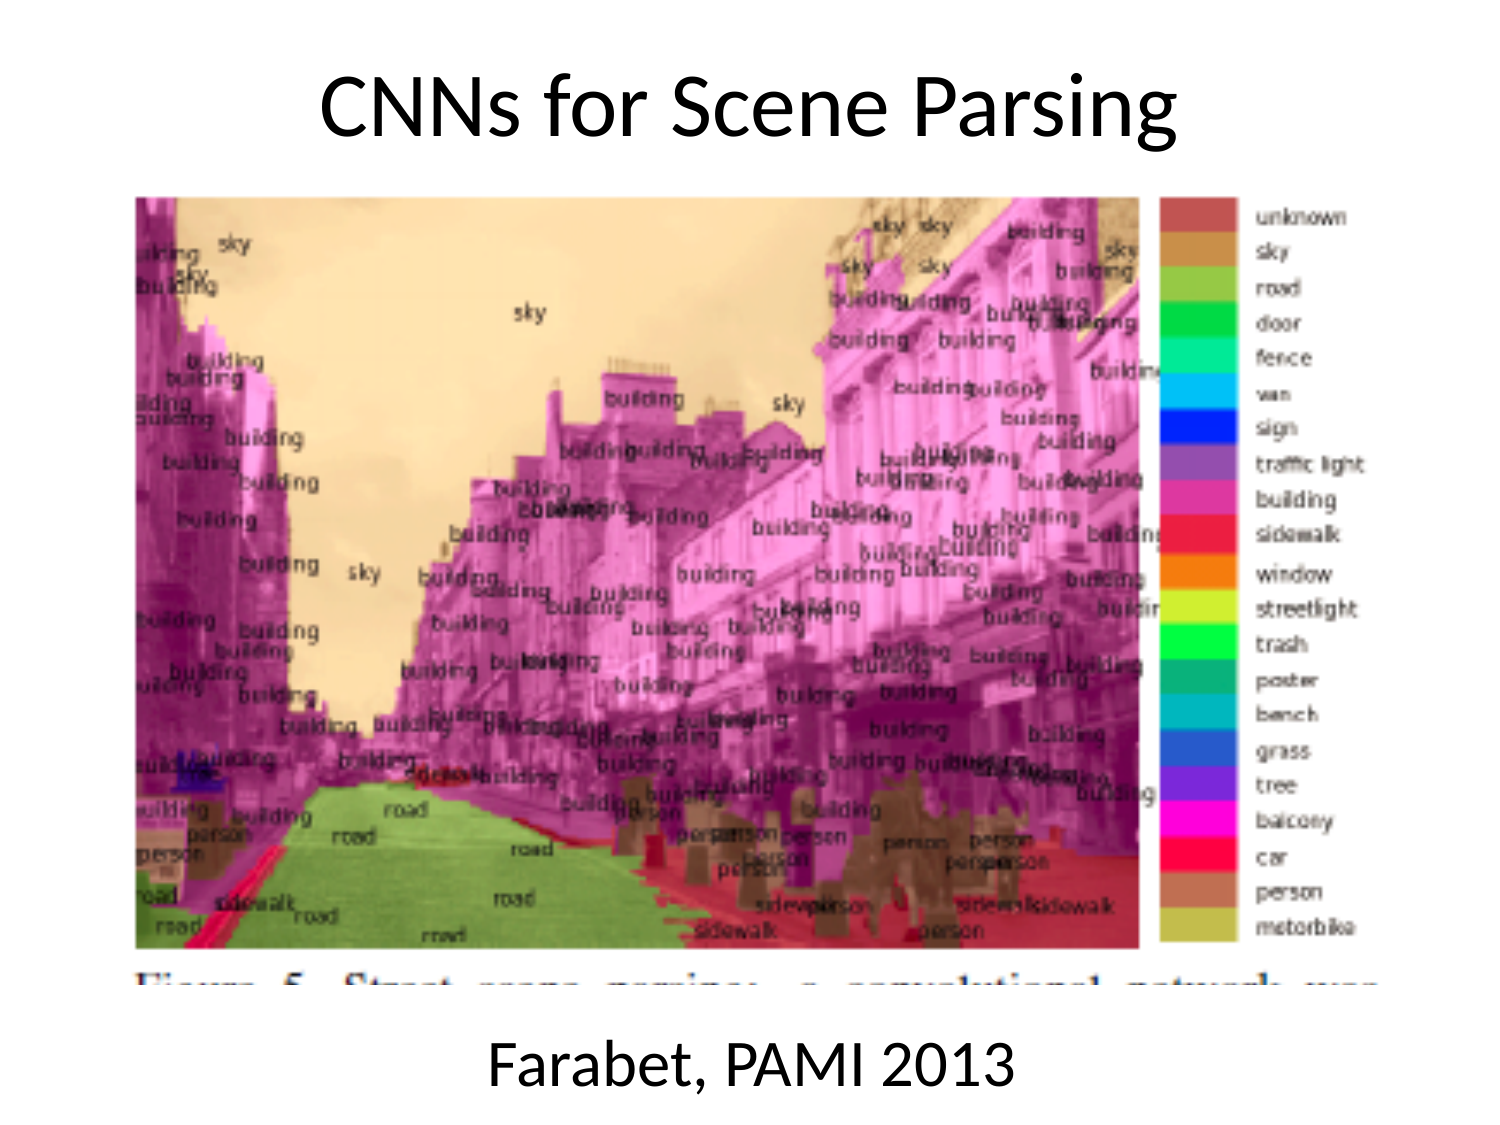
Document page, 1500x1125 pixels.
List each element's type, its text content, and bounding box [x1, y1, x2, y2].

title CNNs for Scene Parsing [75, 0, 1425, 200]
list Farabet, PAMI 2013 [62, 1012, 1442, 1098]
picture [99, 171, 1434, 985]
